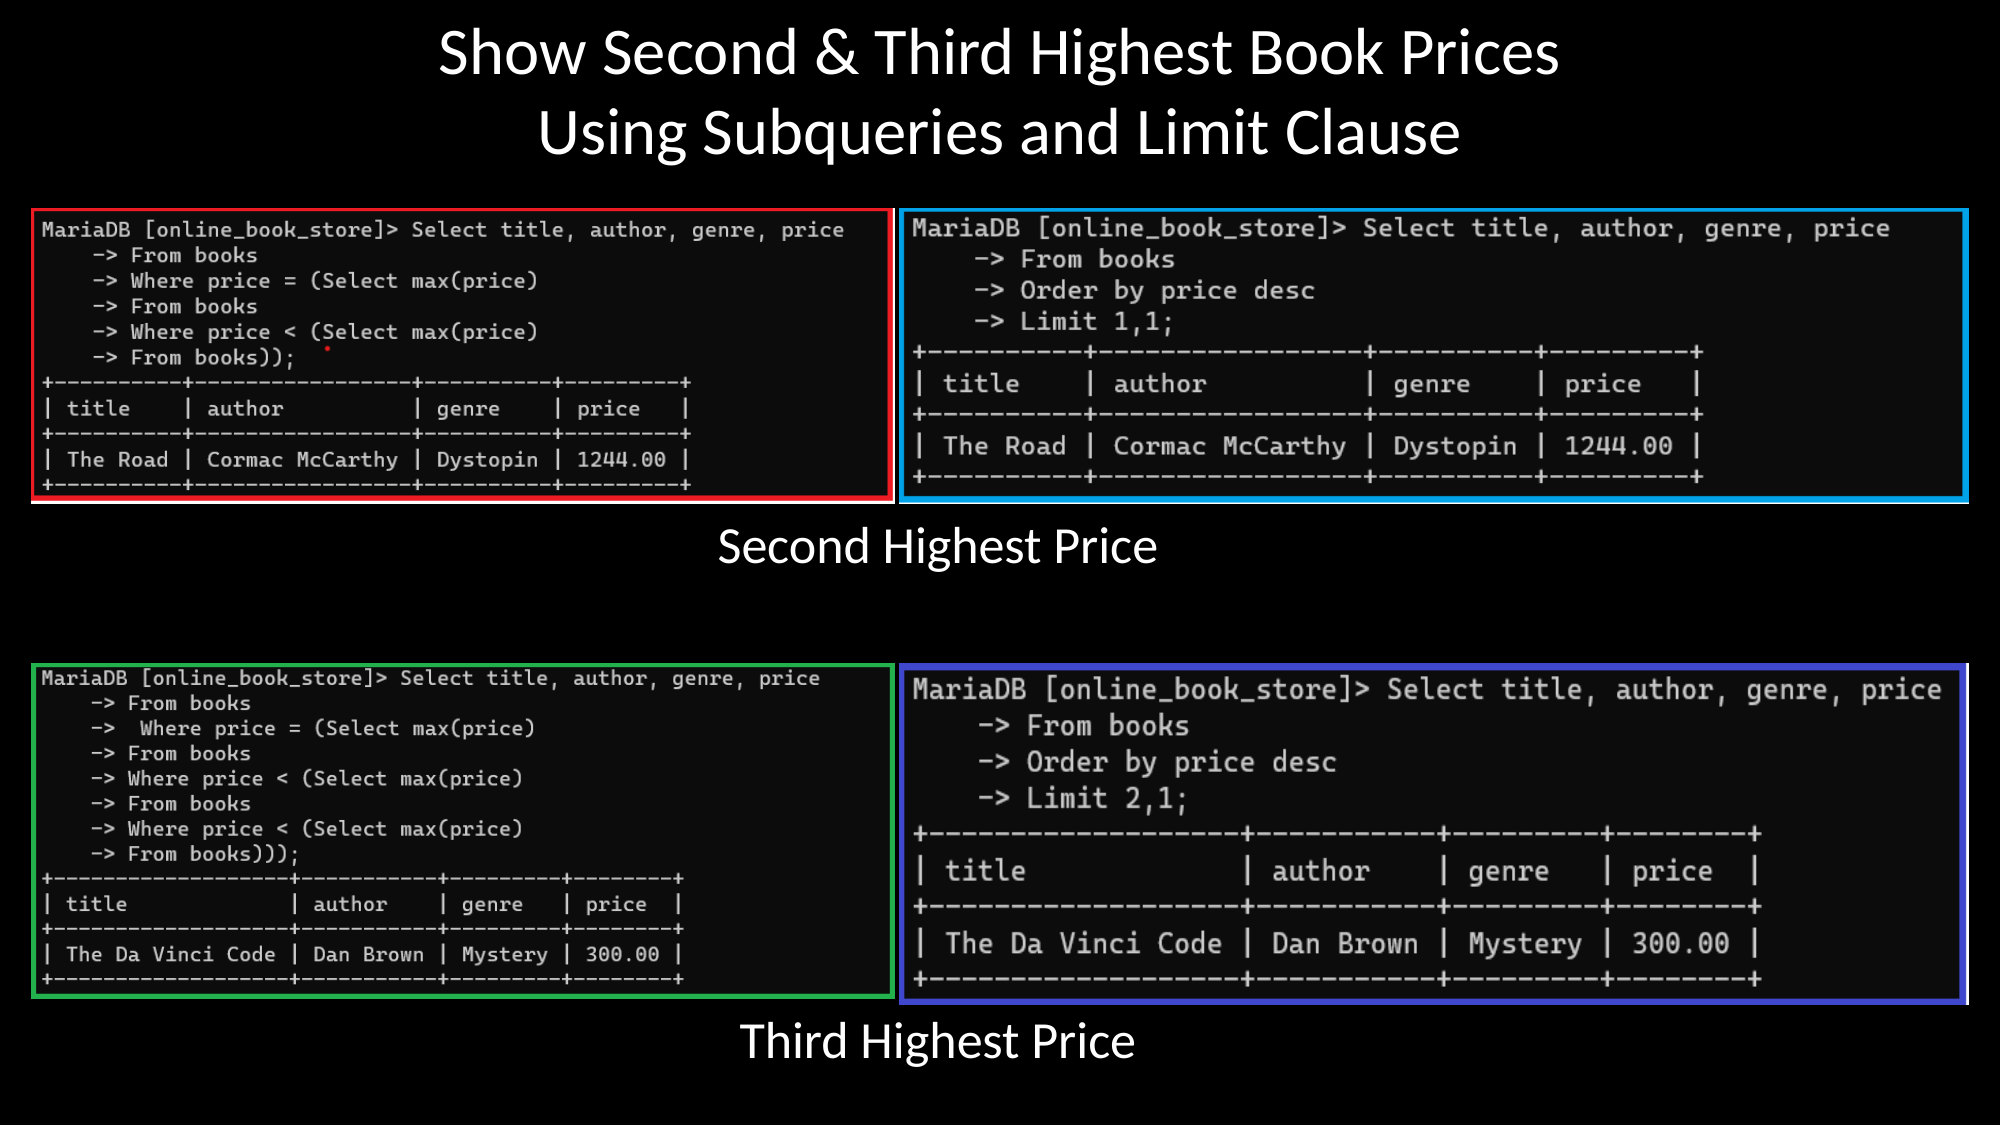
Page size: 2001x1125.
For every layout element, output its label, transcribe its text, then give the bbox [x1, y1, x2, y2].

text_box Second Highest Price [702, 503, 1174, 582]
text_box Show Second & Third Highest Book Prices Using Subqueries and Limit Clause [423, 0, 1577, 175]
picture [31, 208, 895, 505]
picture [905, 213, 1961, 495]
picture [899, 663, 1969, 1005]
text_box Third Highest Price [384, 998, 1492, 1077]
picture [31, 663, 895, 999]
